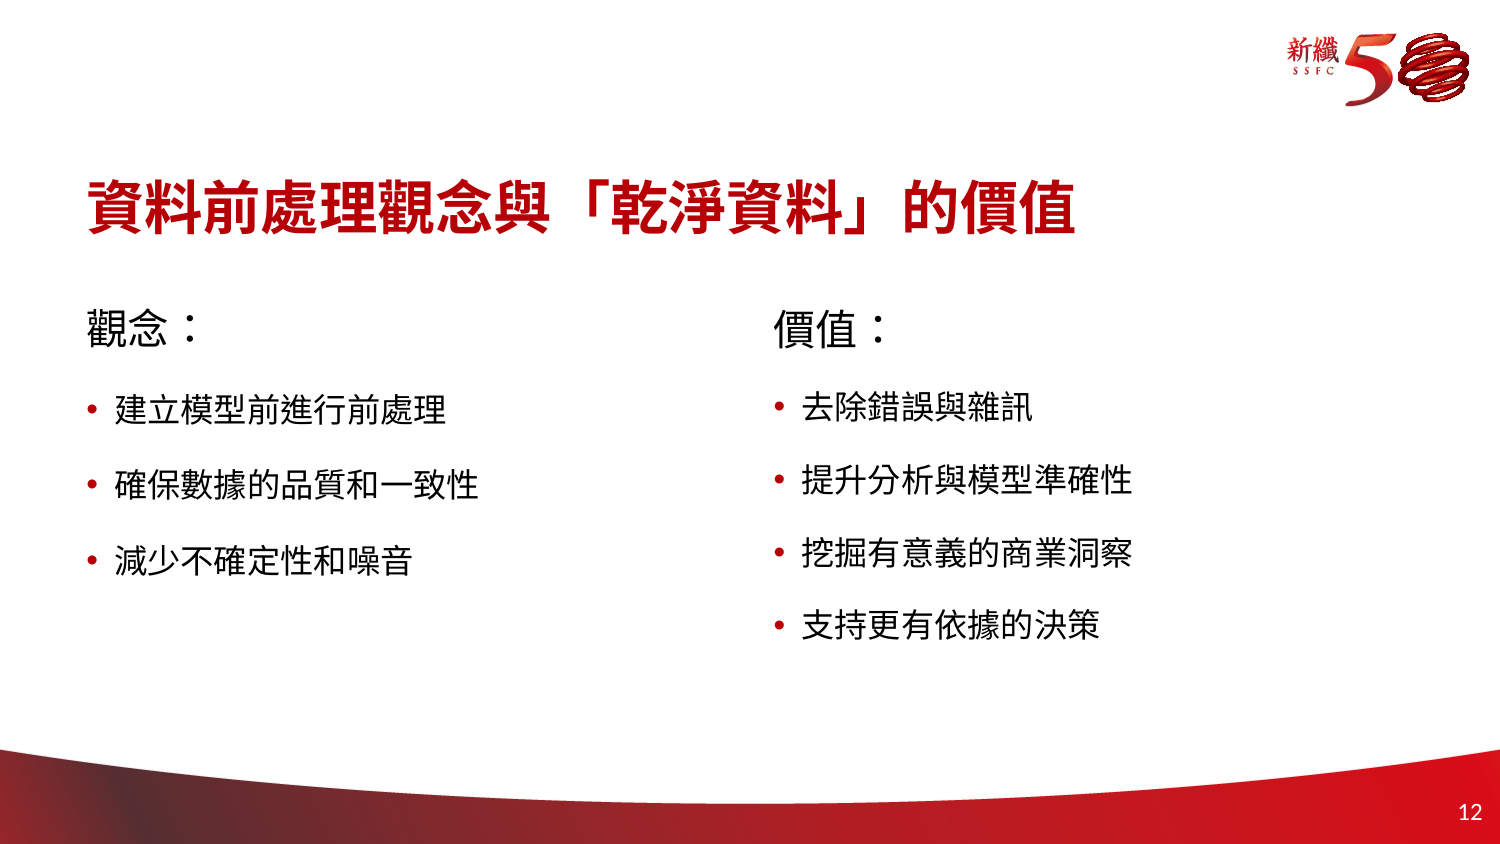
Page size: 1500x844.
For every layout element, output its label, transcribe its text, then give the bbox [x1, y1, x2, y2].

slide_number 11 [1156, 788, 1495, 833]
picture [0, 0, 1500, 844]
list 價值： 去除錯誤與雜訊 提升分析與模型準確性 挖掘有意義的商業洞察 支持更有依據的決策 [762, 272, 1425, 653]
list 觀念： 建立模型前進行前處理 確保數據的品質和一致性 減少不確定性和噪音 [75, 272, 738, 653]
title 資料前處理觀念與「乾淨資料」的價值 [75, 140, 1425, 281]
